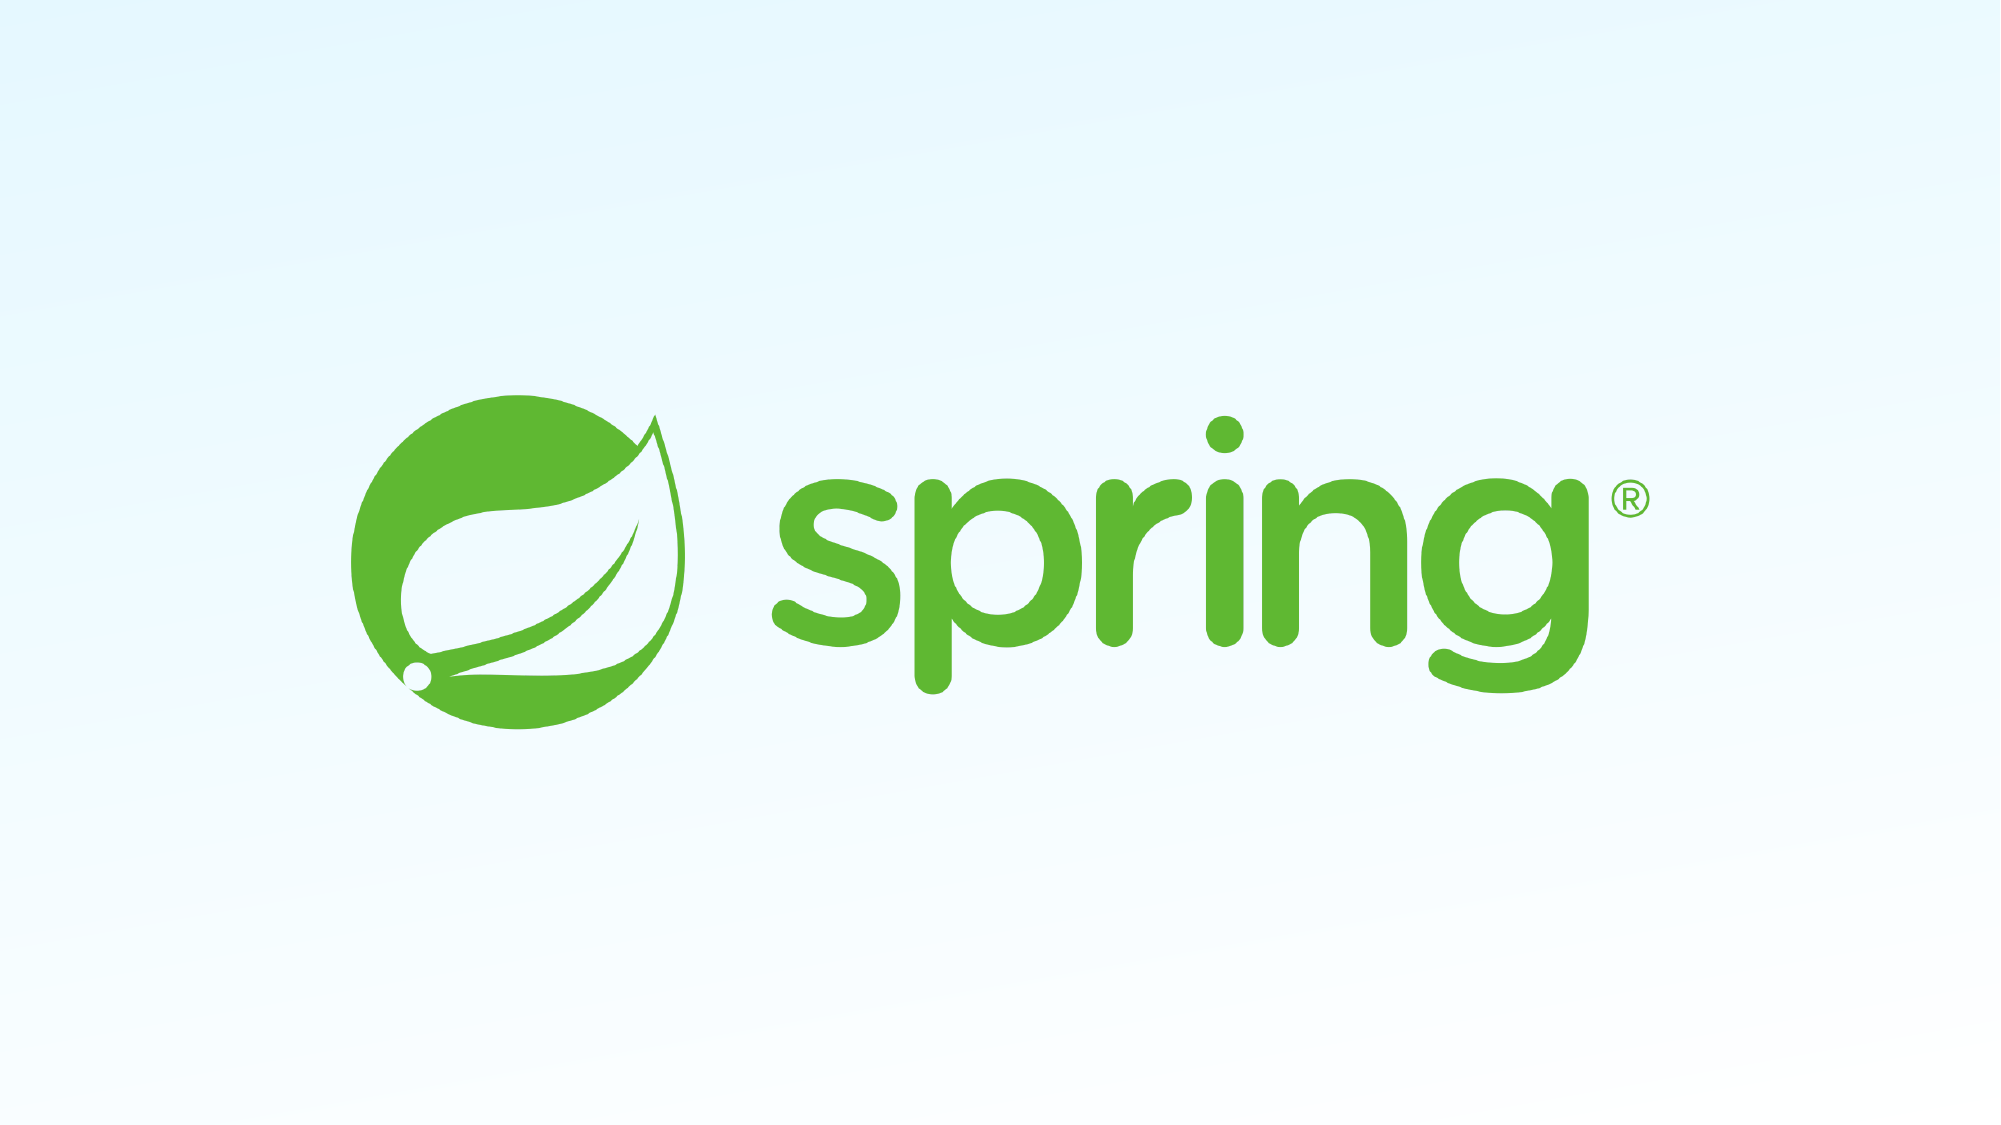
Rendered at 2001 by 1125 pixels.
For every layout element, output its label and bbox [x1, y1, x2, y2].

picture [155, 0, 1845, 1125]
